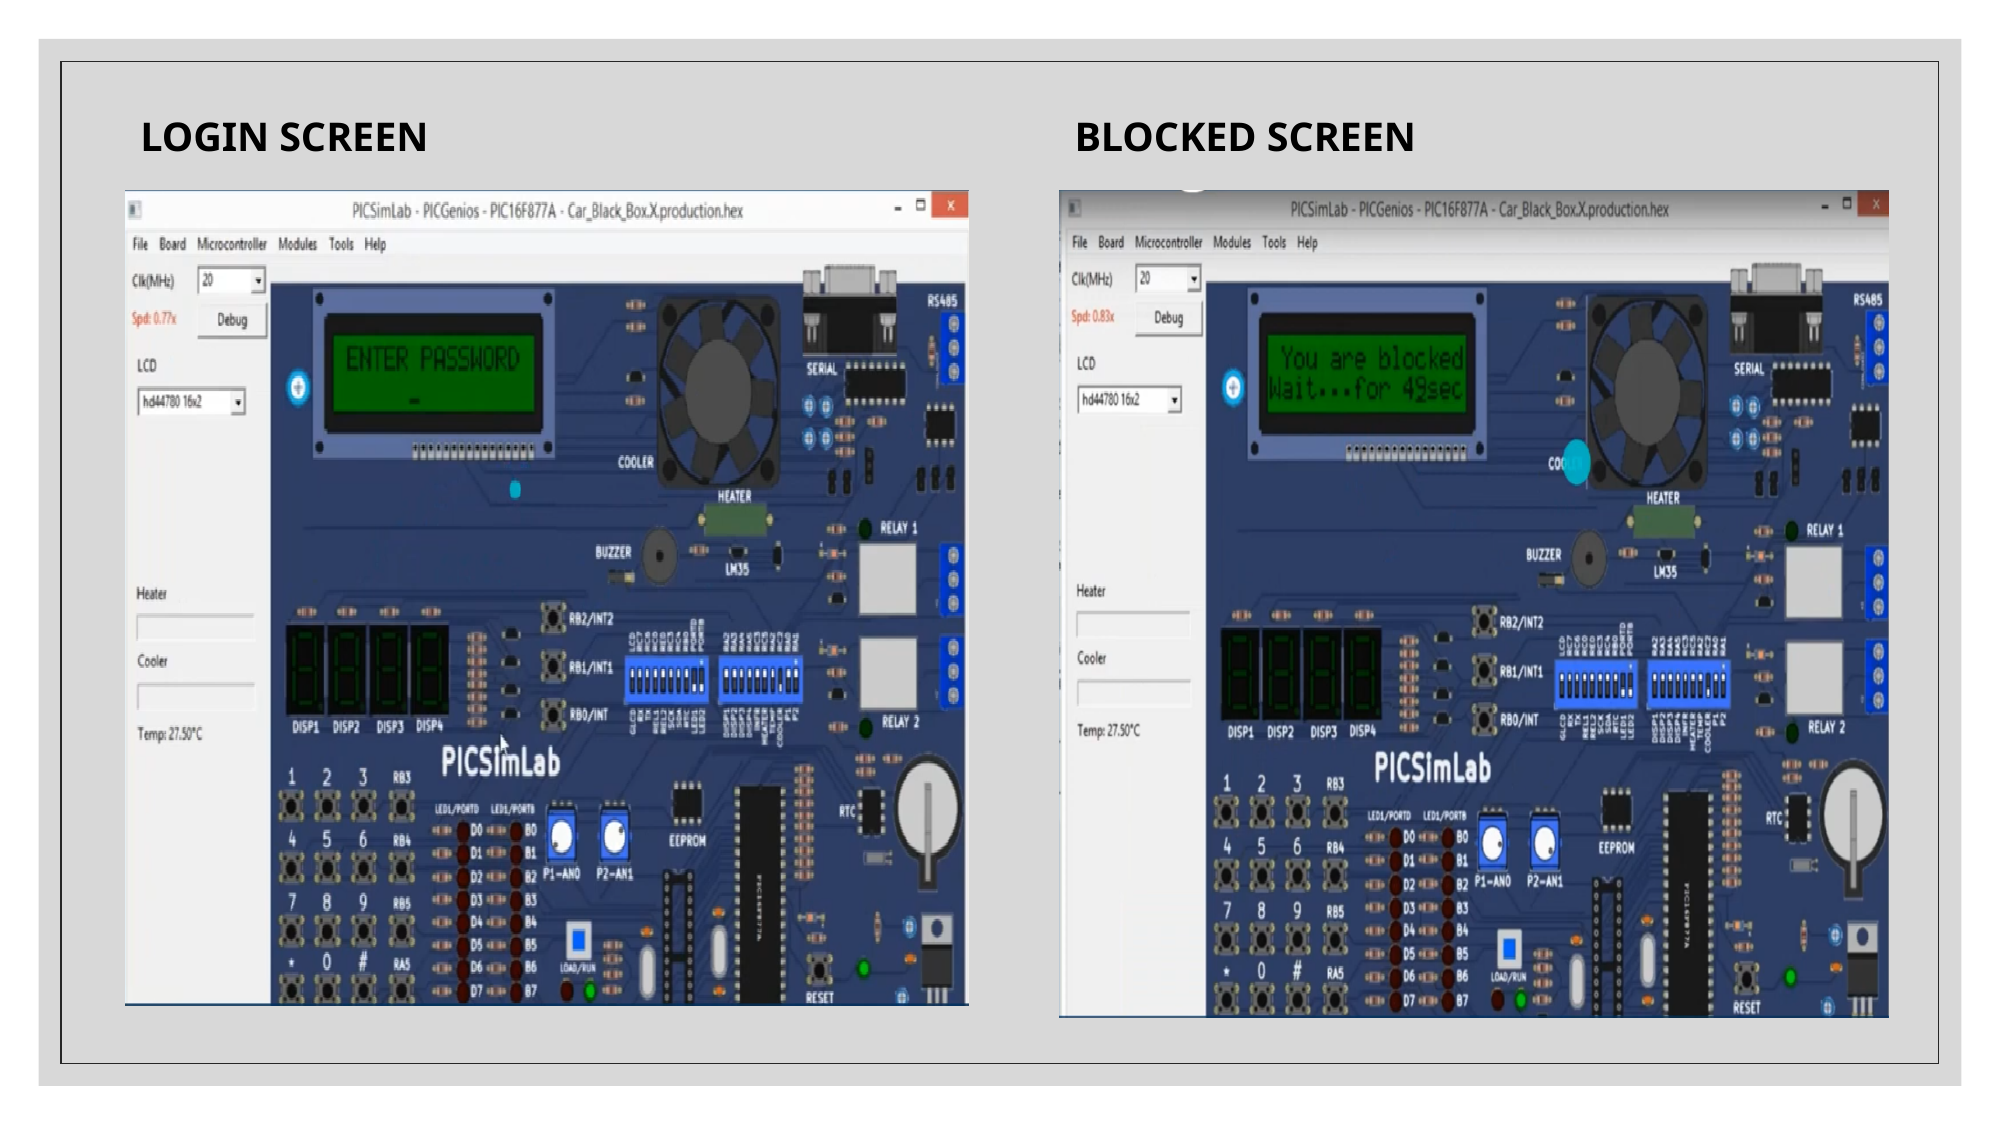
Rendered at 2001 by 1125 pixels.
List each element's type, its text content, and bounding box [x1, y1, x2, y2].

list BLOCKED SCREEN [1059, 90, 1661, 176]
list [125, 190, 969, 1006]
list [1059, 190, 1889, 1018]
list LOGIN SCREEN [125, 80, 891, 186]
